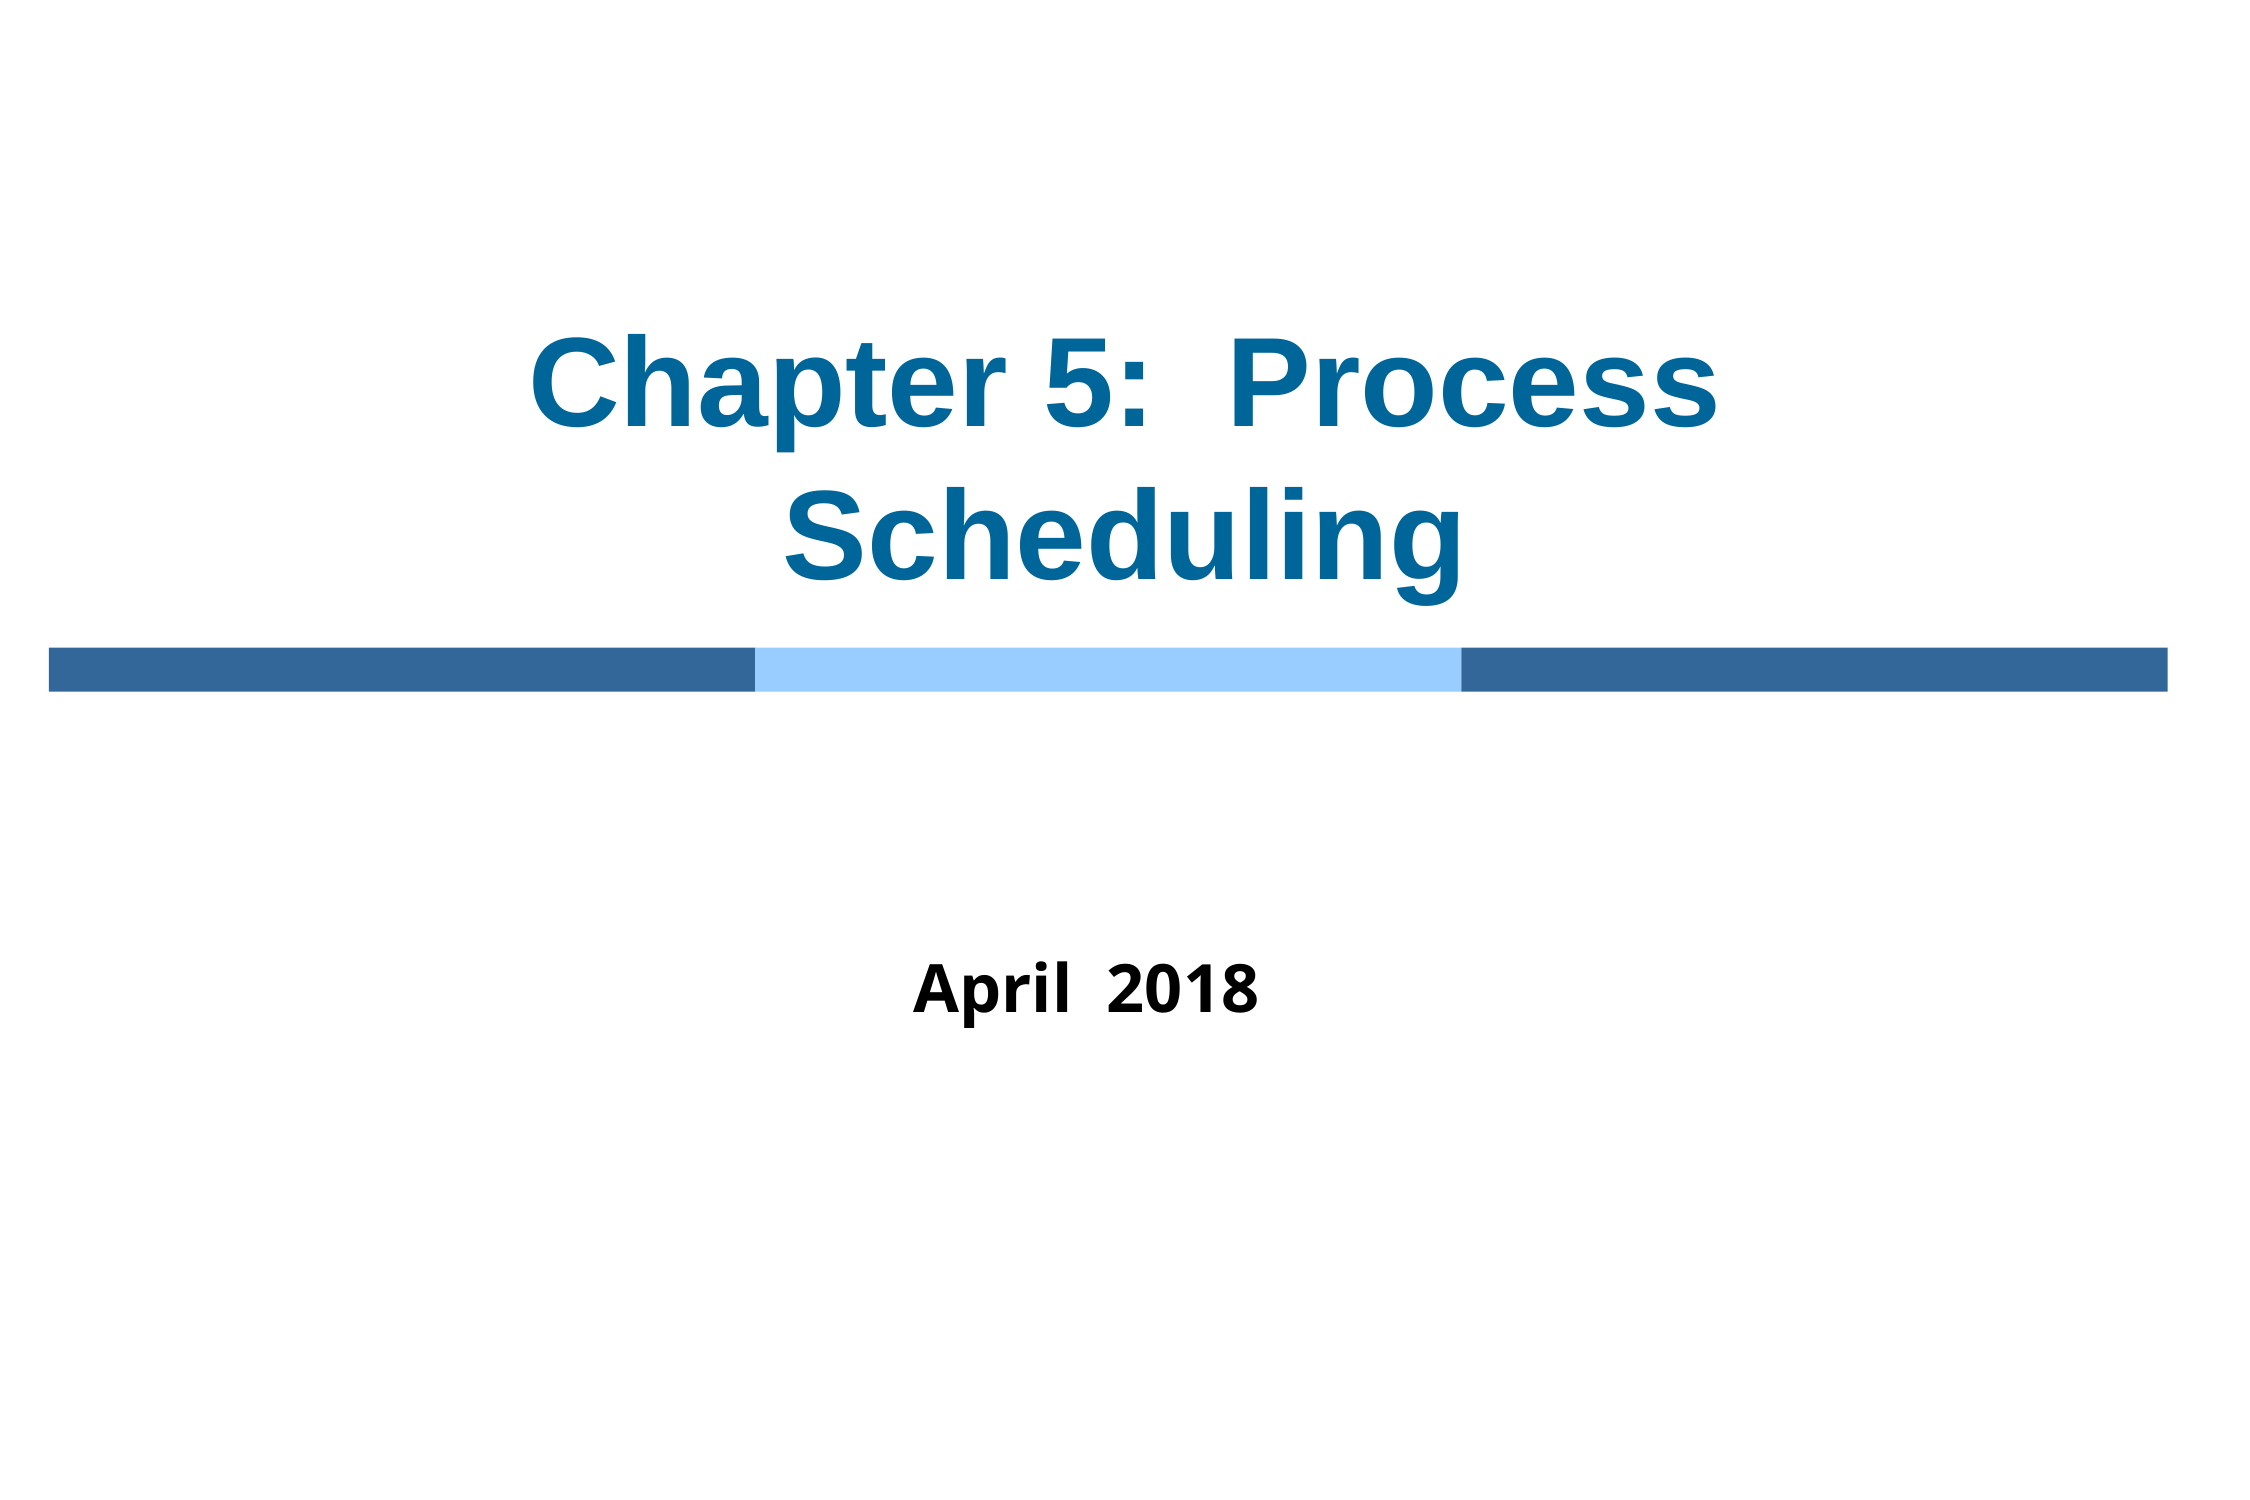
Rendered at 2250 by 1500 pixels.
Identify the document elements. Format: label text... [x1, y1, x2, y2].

text_box April 2018 [641, 938, 1533, 1033]
title Chapter 5: Process Scheduling [168, 150, 2082, 616]
